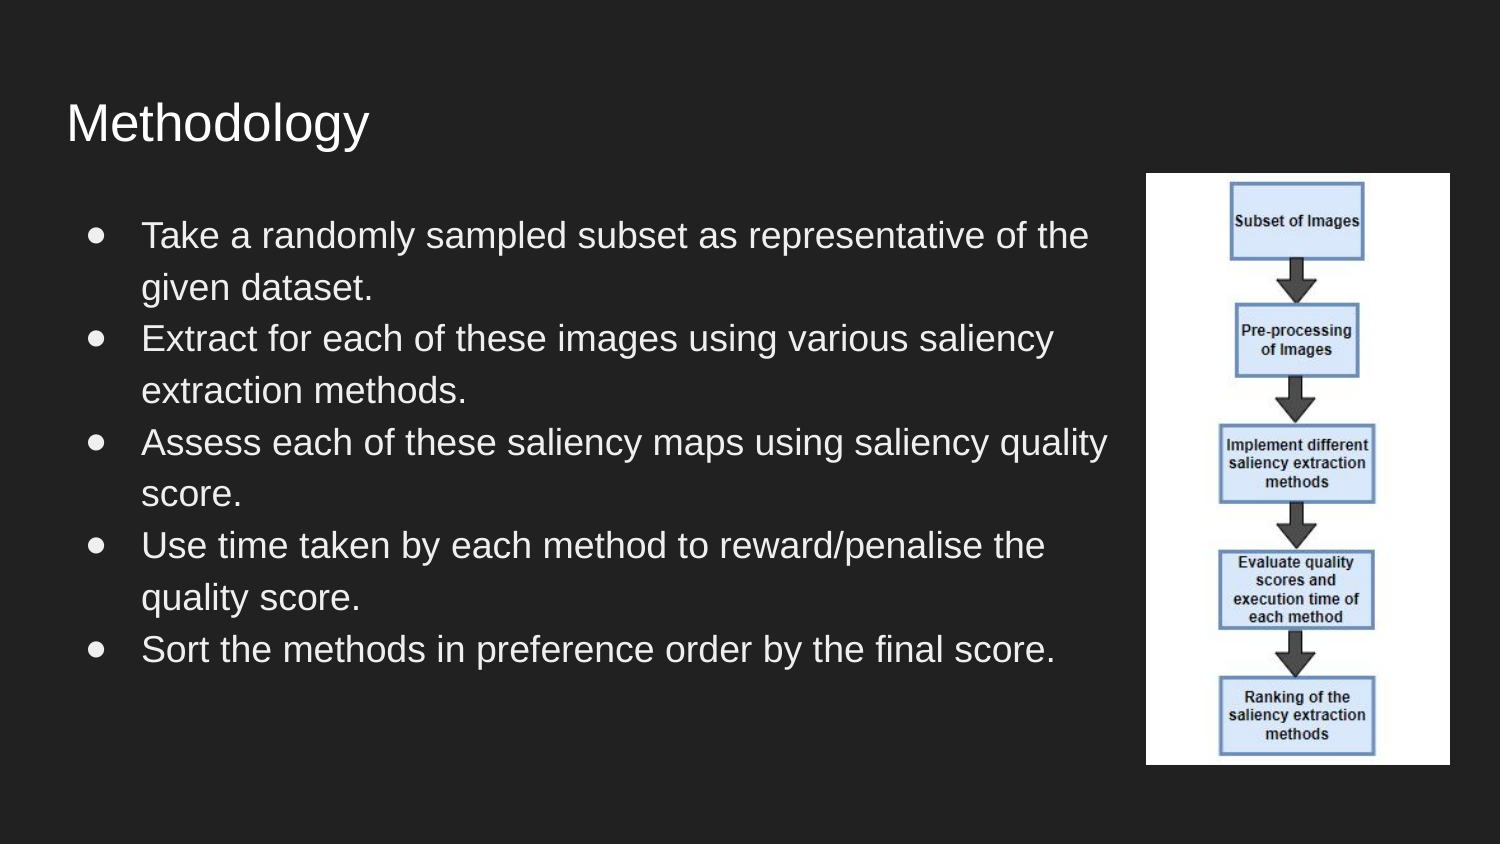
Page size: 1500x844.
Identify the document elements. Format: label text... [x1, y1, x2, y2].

list Take a randomly sampled subset as representative of the given dataset. Extract for each of these images using various saliency extraction methods. Assess each of these saliency maps using saliency quality score. Use time taken by each method to reward/penalise the quality score. Sort the methods in preference order by the final score. [51, 189, 1141, 750]
picture [1146, 173, 1451, 765]
title Methodology [51, 72, 1449, 167]
